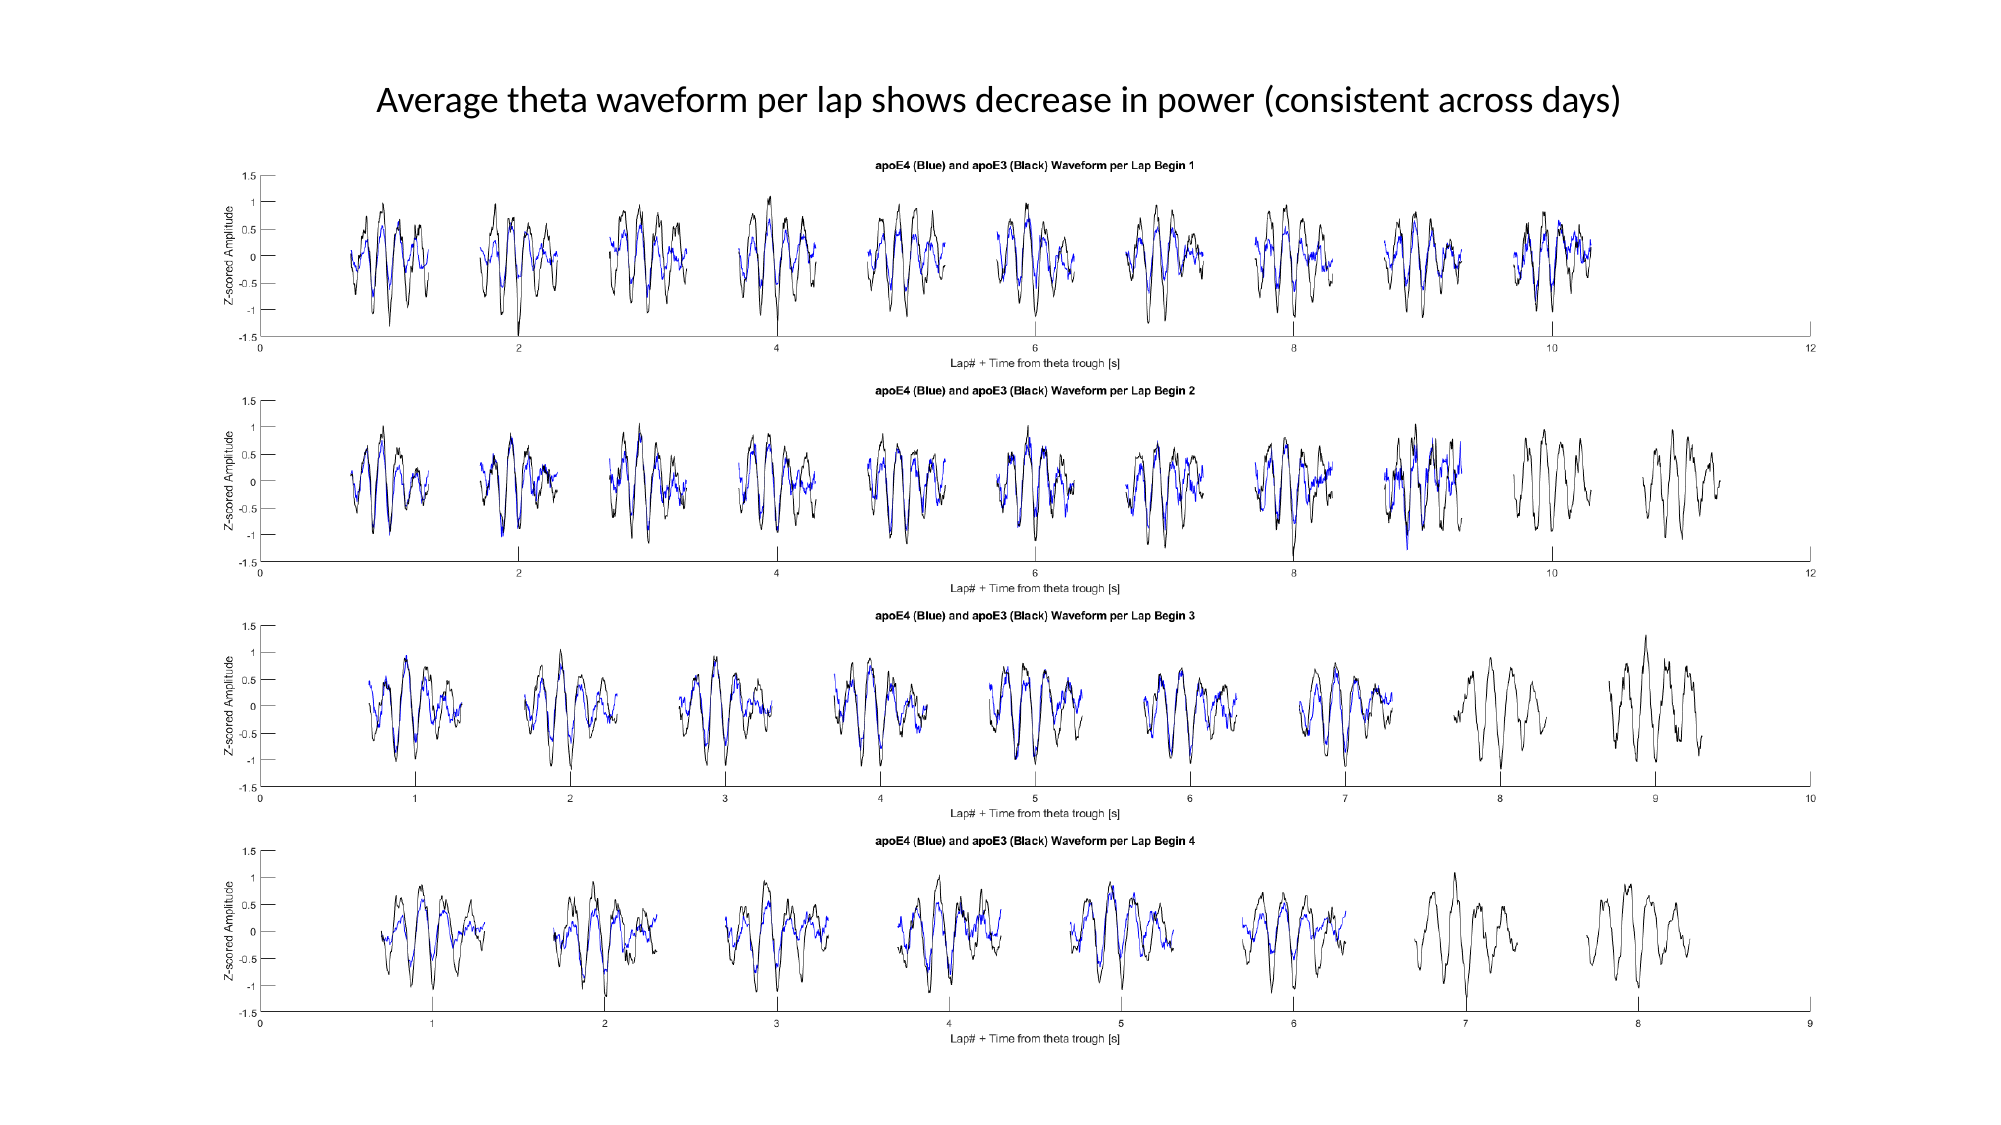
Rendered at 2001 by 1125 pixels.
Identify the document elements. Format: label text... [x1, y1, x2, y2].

text_box Average theta waveform per lap shows decrease in power (consistent across days) [361, 67, 1639, 97]
picture [0, 97, 2000, 1125]
